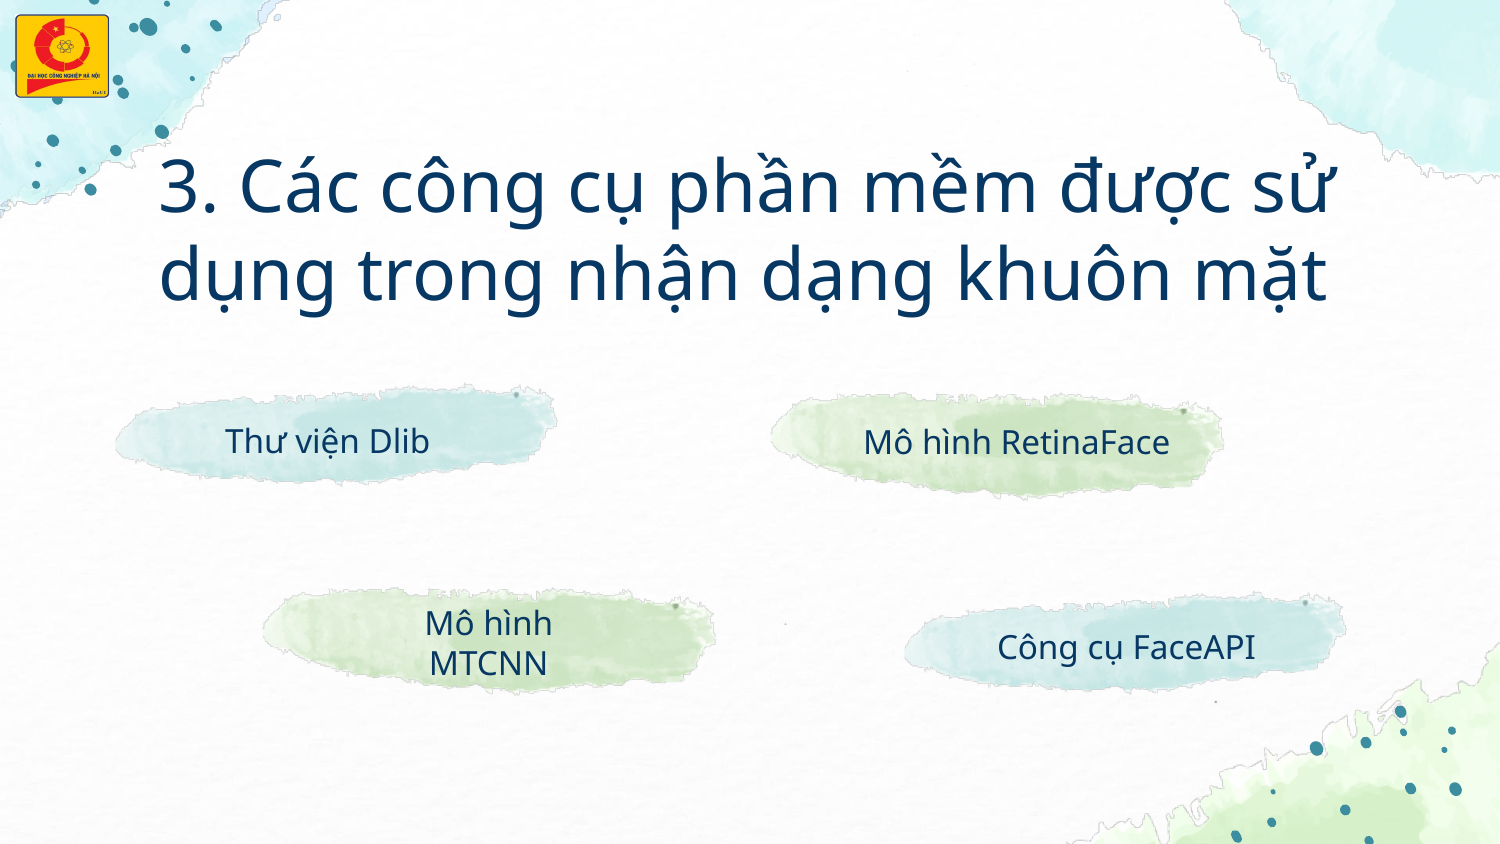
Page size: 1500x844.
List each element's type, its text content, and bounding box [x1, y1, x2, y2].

picture [0, 0, 305, 259]
picture [0, 0, 1500, 844]
title 3. Các công cụ phần mềm được sử dụng trong nhận dạng khuôn mặt [143, 180, 1423, 275]
